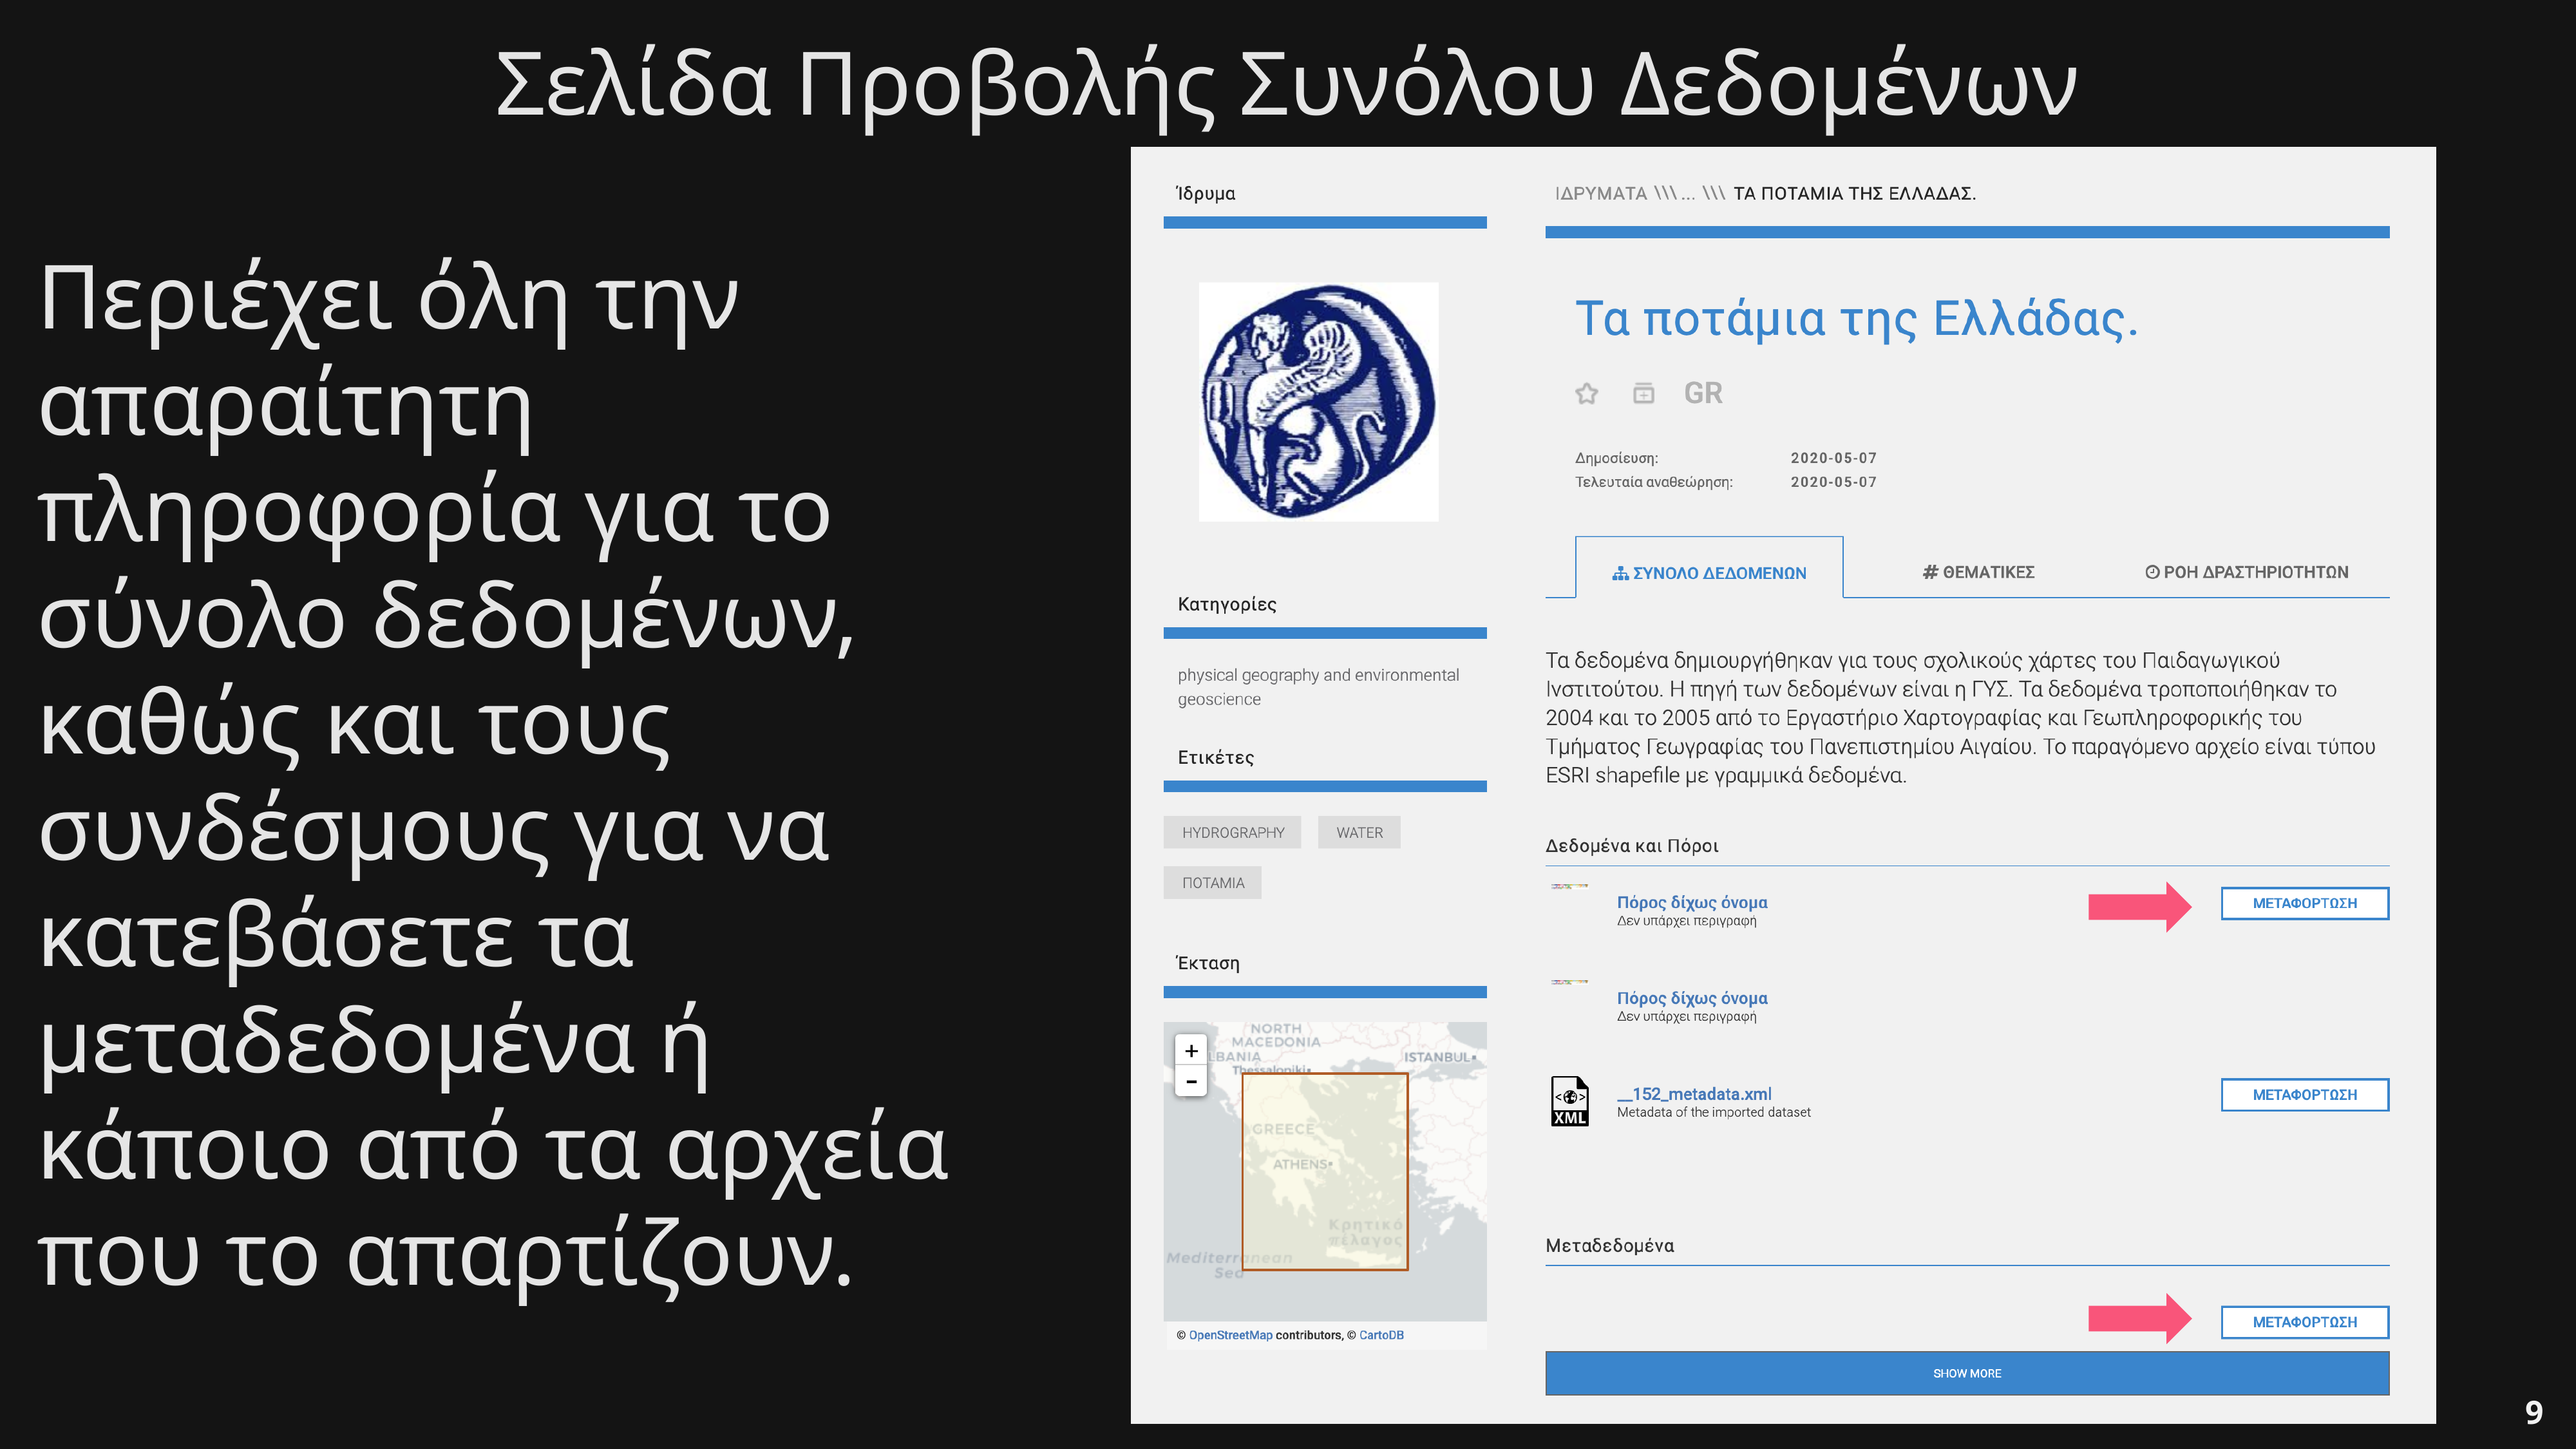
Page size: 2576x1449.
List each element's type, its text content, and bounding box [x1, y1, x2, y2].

slide_number 8 [2511, 1386, 2558, 1437]
text_box Περιέχει όλη την απαραίτητη πληροφορία για το σύνολο δεδομένων, καθώς και τους συνδέσμους για να κατεβάσετε τα μεταδεδομένα ή κάποιο από τα αρχεία που το απαρτίζουν. [31, 213, 961, 1330]
picture [1131, 147, 2436, 1425]
text_box Σελίδα Προβολής Συνόλου Δεδομένων [31, 21, 2544, 138]
